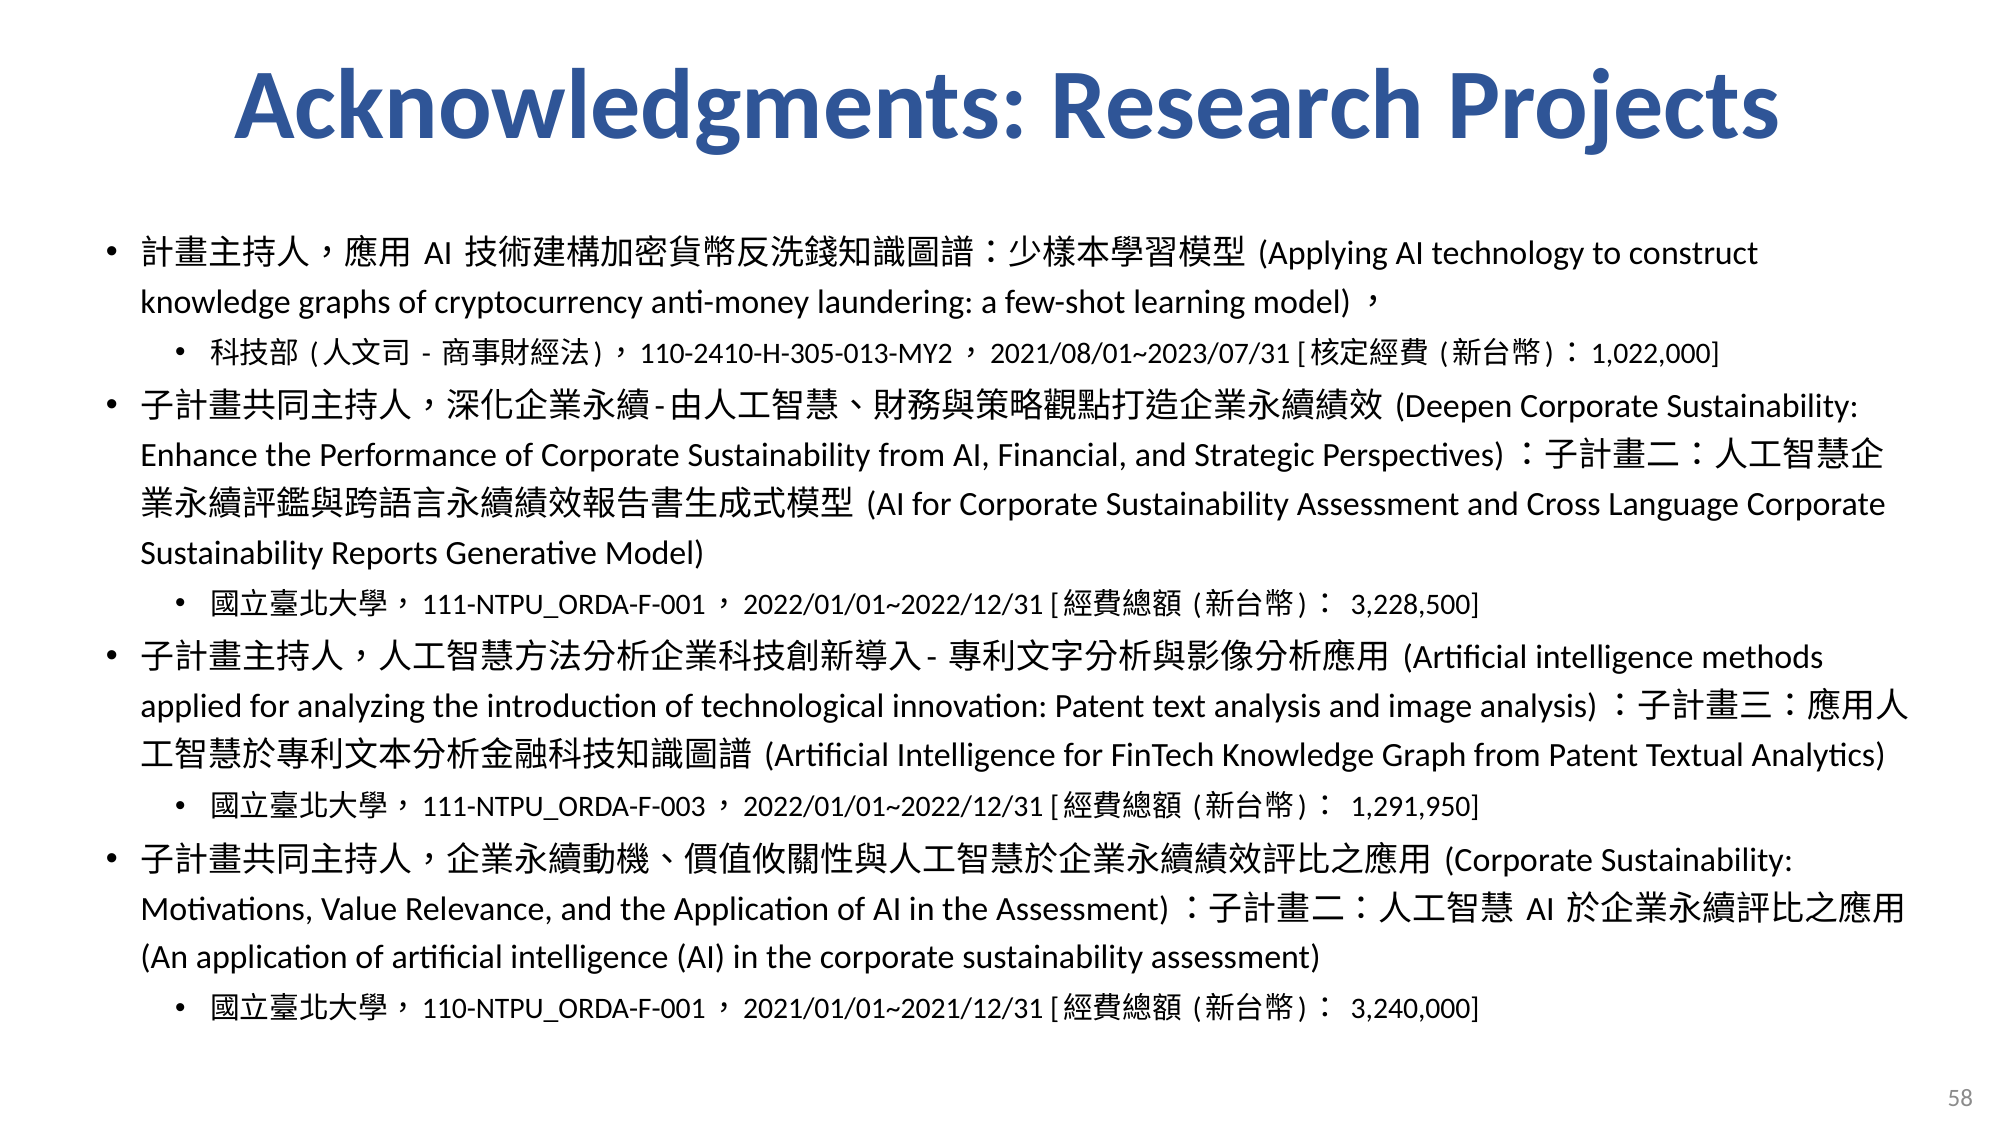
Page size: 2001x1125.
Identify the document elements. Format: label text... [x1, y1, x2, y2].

list 計畫主持人，應用 AI 技術建構加密貨幣反洗錢知識圖譜：少樣本學習模型 (Applying AI technology to construct knowledge graphs of cryptocurrency anti-money laundering: a few-shot learning model)， 科技部 (人文司 - 商事財經法)，110-2410-H-305-013-MY2，2021/08/01~2023/07/31 [核定經費 (新台幣)：1,022,000] 子計畫共同主持人，深化企業永續-由人工智慧、財務與策略觀點打造企業永續績效 (Deepen Corporate Sustainability: Enhance the Performance of Corporate Sustainability from AI, Financial, and Strategic Perspectives)：子計畫二：人工智慧企業永續評鑑與跨語言永續績效報告書生成式模型 (AI for Corporate Sustainability Assessment and Cross Language Corporate Sustainability Reports Generative Model) 國立臺北大學，111-NTPU_ORDA-F-001，2022/01/01~2022/12/31 [經費總額 (新台幣)： 3,228,500] 子計畫主持人，人工智慧方法分析企業科技創新導入- 專利文字分析與影像分析應用 (Artificial intelligence methods applied for analyzing the introduction of technological innovation: Patent text analysis and image analysis)：子計畫三：應用人工智慧於專利文本分析金融科技知識圖譜 (Artificial Intelligence for FinTech Knowledge Graph from Patent Textual Analytics) 國立臺北大學，111-NTPU_ORDA-F-003，2022/01/01~2022/12/31 [經費總額 (新台幣)： 1,291,950] 子計畫共同主持人，企業永續動機、價值攸關性與人工智慧於企業永續績效評比之應用 (Corporate Sustainability: Motivations, Value Relevance, and the Application of AI in the Assessment)：子計畫二：人工智慧 AI 於企業永續評比之應用 (An application of artificial intelligence (AI) in the corporate sustainability assessment) 國立臺北大學，110-NTPU_ORDA-F-001，2021/01/01~2021/12/31 [經費總額 (新台幣)： 3,240,000] [90, 214, 1932, 1077]
slide_number 58 [1830, 1076, 1989, 1116]
title Acknowledgments: Research Projects [87, 22, 1929, 176]
